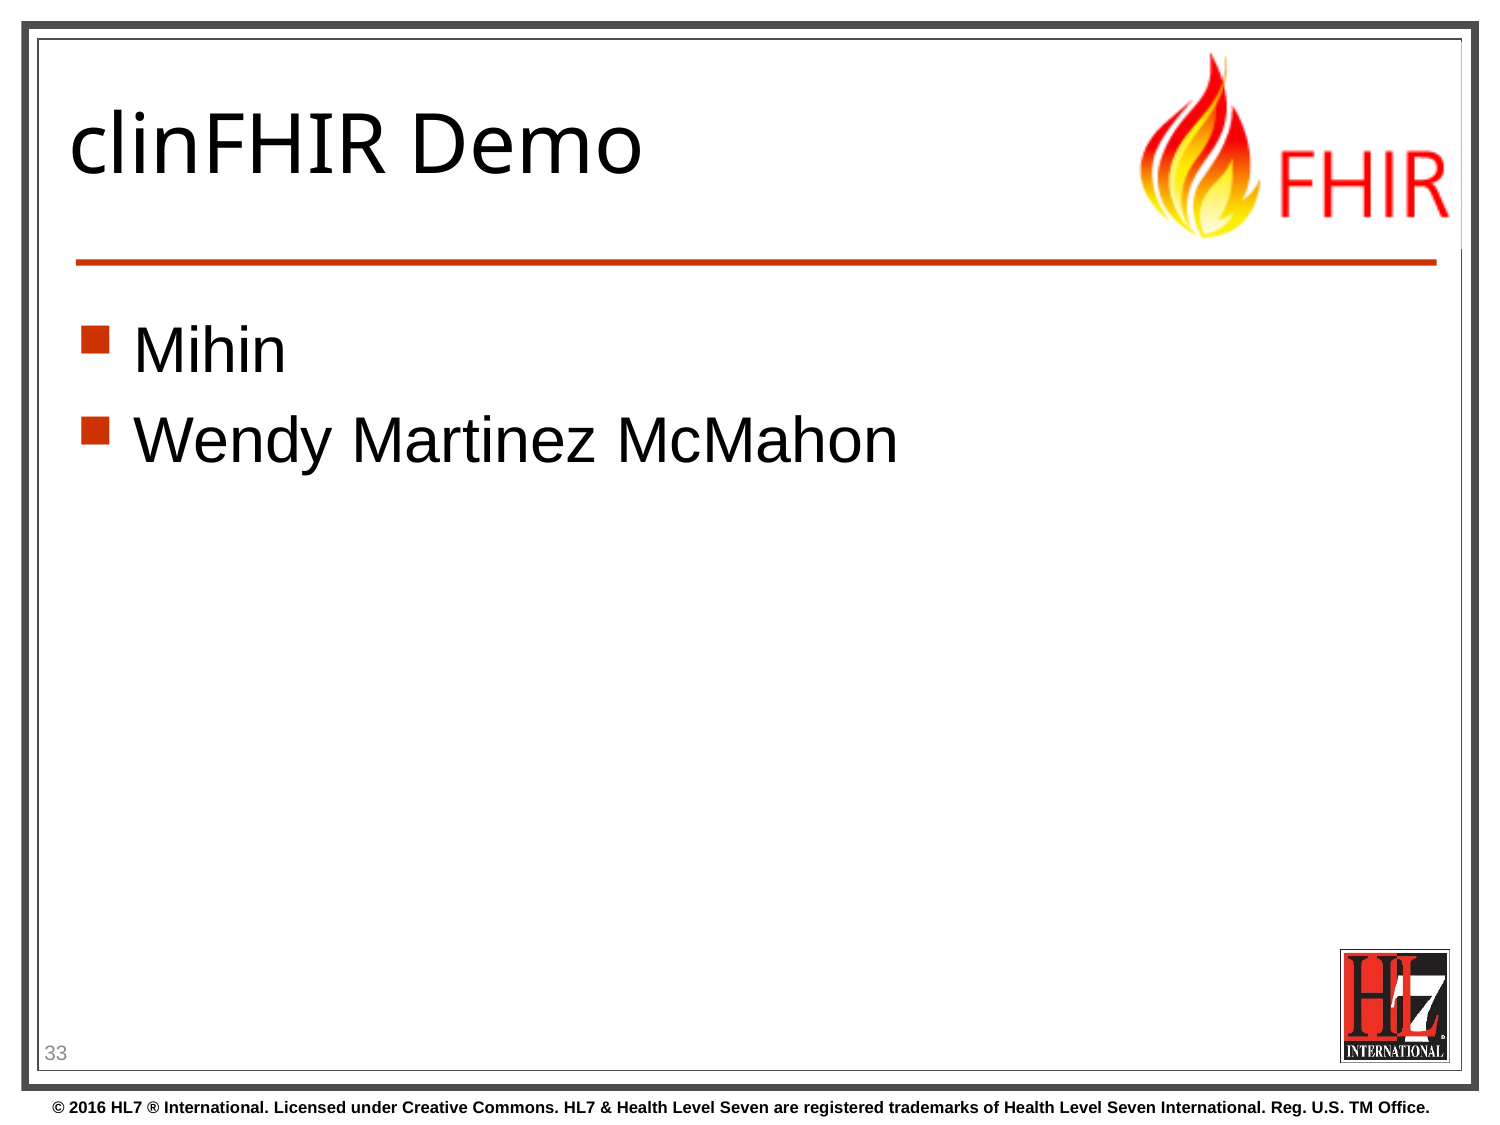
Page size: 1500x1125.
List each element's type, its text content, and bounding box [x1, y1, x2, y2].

picture [1340, 949, 1450, 1063]
title clinFHIR Demo [53, 54, 1128, 244]
slide_number 33 [29, 1034, 148, 1071]
list Mihin Wendy Martinez McMahon [62, 299, 1438, 1035]
picture [1128, 42, 1462, 249]
